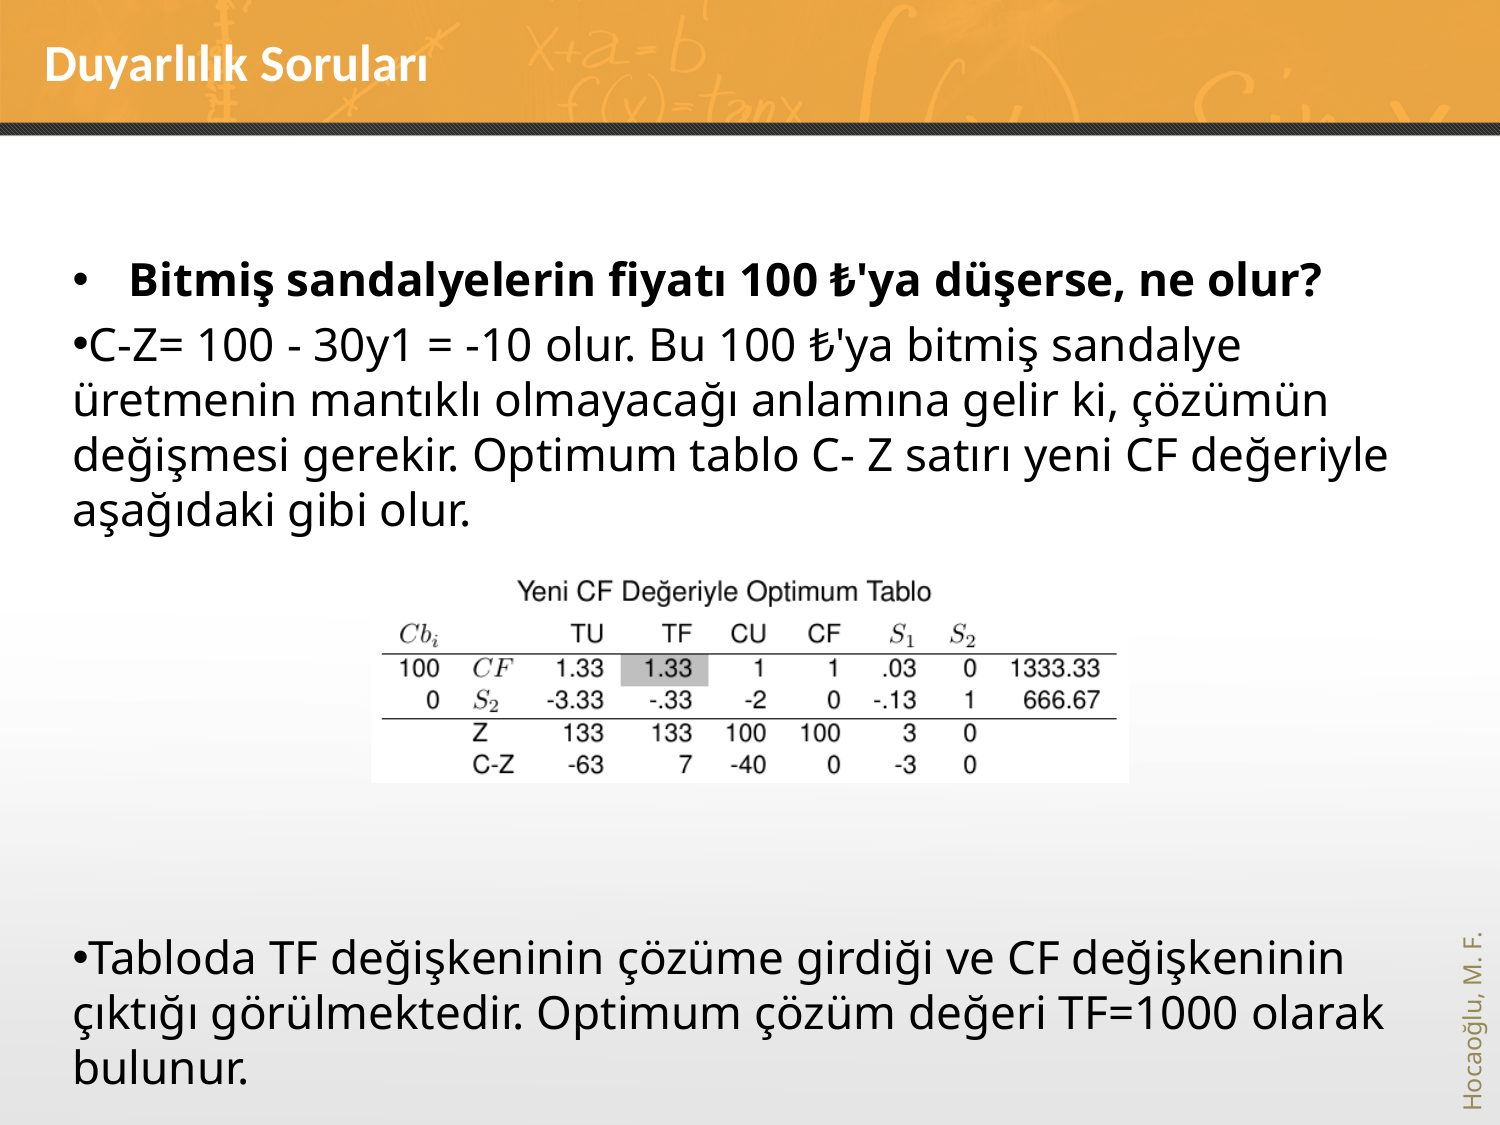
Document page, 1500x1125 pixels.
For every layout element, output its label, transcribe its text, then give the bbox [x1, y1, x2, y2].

picture [0, 0, 1500, 1125]
title Duyarlılık Soruları [29, 0, 1287, 126]
list Bitmiş sandalyelerin fiyatı 100 ₺'ya düşerse, ne olur? C-Z= 100 - 30y1 = -10 olur. Bu 100 ₺'ya bitmiş sandalye üretmenin mantıklı olmayacağı anlamına gelir ki, çözümün değişmesi gerekir. Optimum tablo C- Z satırı yeni CF değeriyle aşağıdaki gibi olur. Tabloda TF değişkeninin çözüme girdiği ve CF değişkeninin çıktığı görülmektedir. Optimum çözüm değeri TF=1000 olarak bulunur. [64, 243, 1444, 1045]
